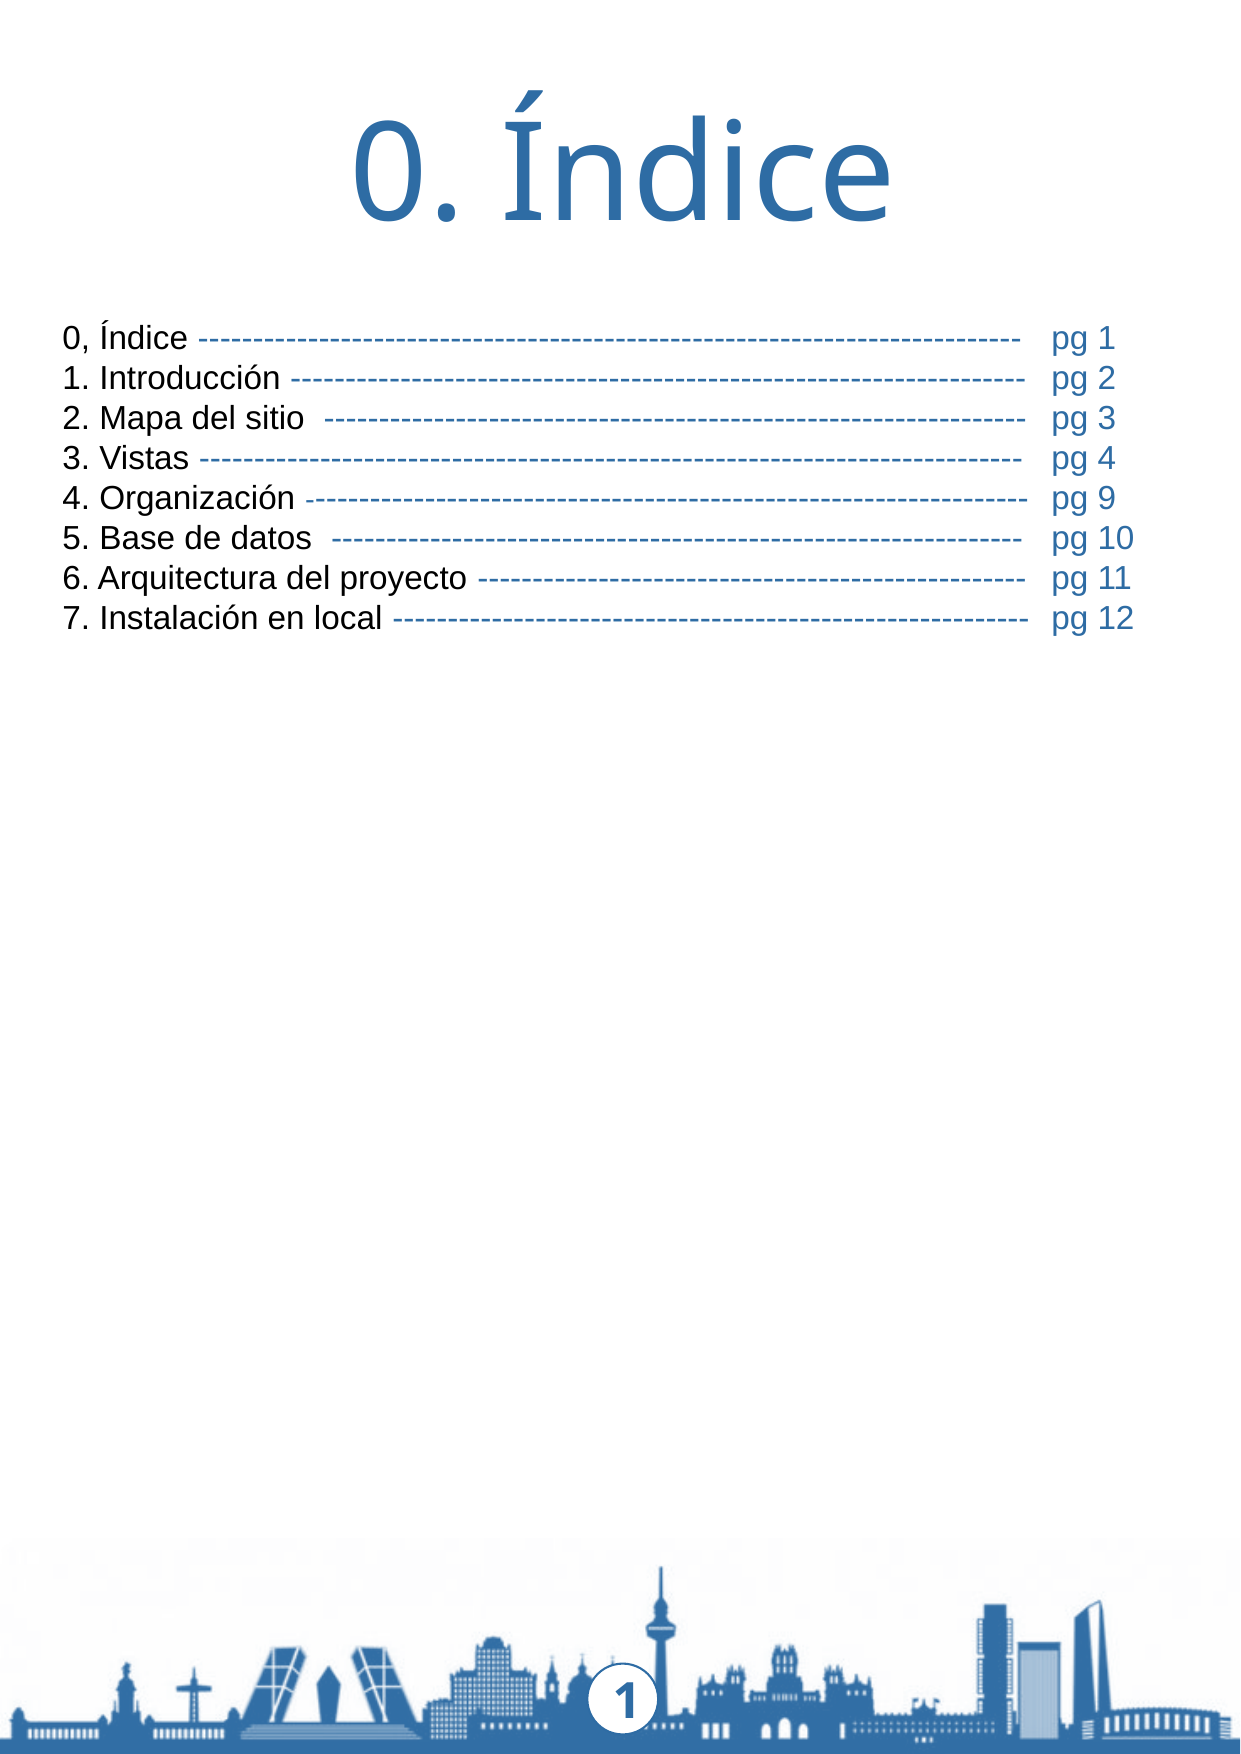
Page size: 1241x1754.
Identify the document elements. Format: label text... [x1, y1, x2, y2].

text_box 0, Índice --------------------------------------------------------------------------- 1. Introducción ------------------------------------------------------------------- 2. Mapa del sitio ---------------------------------------------------------------- 3. Vistas --------------------------------------------------------------------------- 4. Organización ------------------------------------------------------------------ 5. Base de datos --------------------------------------------------------------- 6. Arquitectura del proyecto -------------------------------------------------- 7. Instalación en local ---------------------------------------------------------- [47, 309, 1196, 723]
picture [0, 1538, 1241, 1754]
text_box 0. Índice [5, 76, 1240, 256]
text_box pg 1 pg 2 pg 3 pg 4 pg 9 pg 10 pg 11 pg 12 [1036, 309, 1212, 644]
